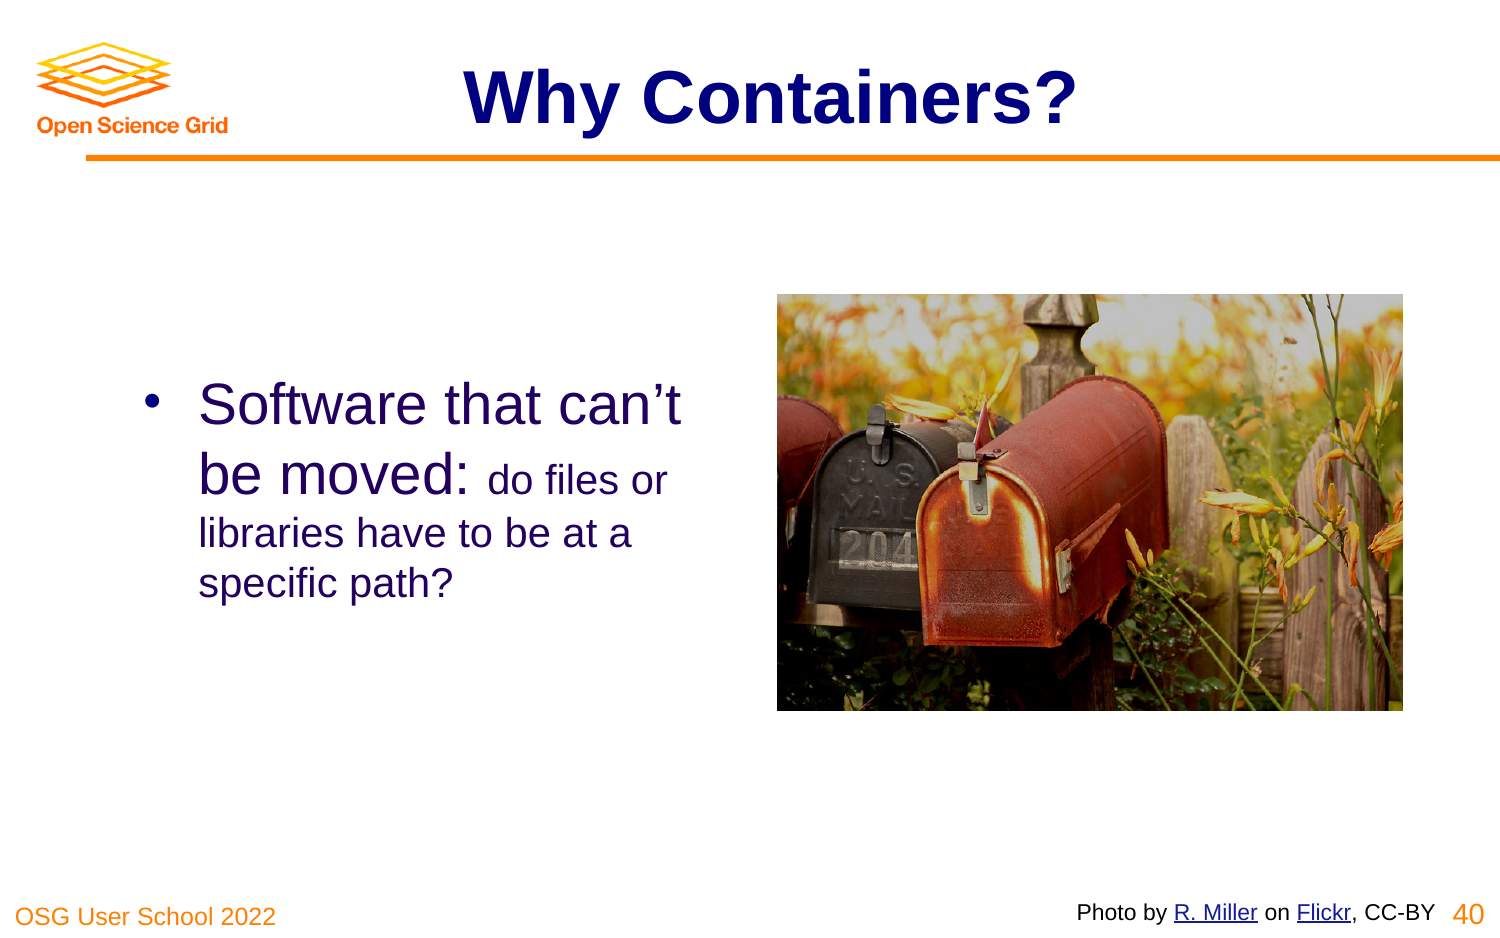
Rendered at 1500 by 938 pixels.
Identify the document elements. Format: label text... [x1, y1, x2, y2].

slide_number 40 [1430, 874, 1500, 938]
text_box Photo by R. Miller on Flickr, CC-BY [700, 889, 1451, 932]
title Why Containers? [201, 15, 1342, 172]
picture [17, 23, 201, 151]
list Software that can’t be moved: do files or libraries have to be at a specific path? [127, 358, 753, 823]
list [776, 293, 1403, 712]
